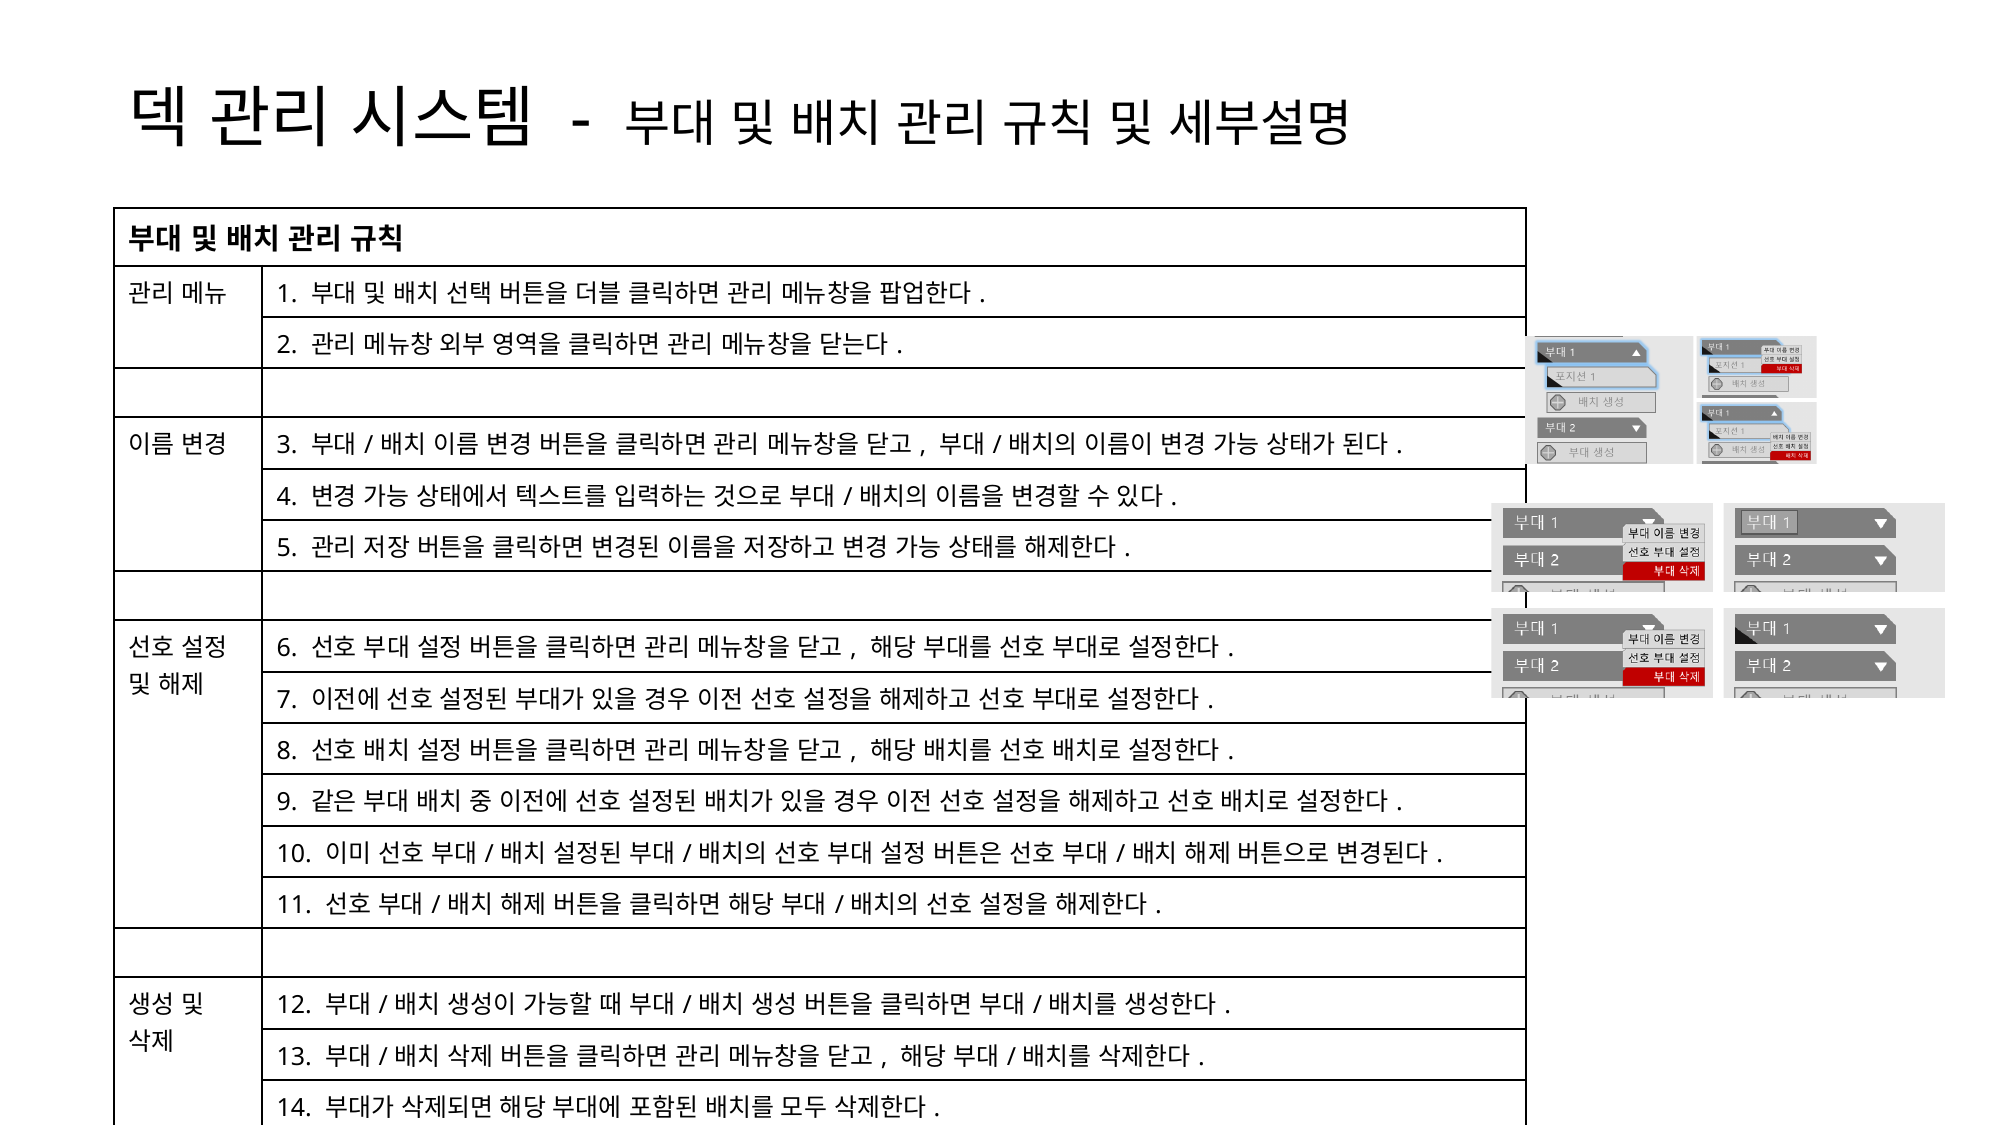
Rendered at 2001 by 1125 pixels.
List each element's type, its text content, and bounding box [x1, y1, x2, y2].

table_cell 3. 부대/배치 이름 변경 버튼을 클릭하면 관리 메뉴창을 닫고, 부대/배치의 이름이 변경 가능 상태가 된다. [263, 418, 1525, 468]
table_cell 13. 부대/배치 삭제 버튼을 클릭하면 관리 메뉴창을 닫고, 해당 부대/배치를 삭제한다. [263, 1030, 1525, 1079]
table_cell 5. 관리 저장 버튼을 클릭하면 변경된 이름을 저장하고 변경 가능 상태를 해제한다. [263, 521, 1491, 570]
table_cell 7. 이전에 선호 설정된 부대가 있을 경우 이전 선호 설정을 해제하고 선호 부대로 설정한다. [263, 673, 1525, 722]
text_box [1525, 336, 1817, 464]
text_box 덱 관리 시스템 - 부대 및 배치 관리 규칙 및 세부설명 [113, 63, 1886, 167]
table_cell 생성 및 삭제 [115, 978, 261, 1125]
table_cell 6. 선호 부대 설정 버튼을 클릭하면 관리 메뉴창을 닫고, 해당 부대를 선호 부대로 설정한다. [263, 621, 1491, 671]
table_cell 4. 변경 가능 상태에서 텍스트를 입력하는 것으로 부대/배치의 이름을 변경할 수 있다. [263, 470, 1525, 519]
table_cell 9. 같은 부대 배치 중 이전에 선호 설정된 배치가 있을 경우 이전 선호 설정을 해제하고 선호 배치로 설정한다. [263, 775, 1525, 825]
table_cell 10. 이미 선호 부대/배치 설정된 부대/배치의 선호 부대 설정 버튼은 선호 부대/배치 해제 버튼으로 변경된다. [263, 827, 1525, 876]
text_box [1491, 503, 1945, 592]
table_cell 이름 변경 [115, 418, 261, 570]
table_cell 8. 선호 배치 설정 버튼을 클릭하면 관리 메뉴창을 닫고, 해당 배치를 선호 배치로 설정한다. [263, 724, 1525, 773]
table_cell [263, 369, 1525, 416]
table_cell 관리 메뉴 [115, 267, 261, 367]
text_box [1491, 608, 1945, 698]
table_cell [115, 369, 261, 416]
table_cell 1. 부대 및 배치 선택 버튼을 더블 클릭하면 관리 메뉴창을 팝업한다. [263, 267, 1525, 316]
table_cell [115, 929, 261, 976]
table_cell [263, 572, 1525, 619]
table_header 부대 및 배치 관리 규칙 [115, 209, 1525, 265]
table_cell 선호 설정 및 해제 [115, 621, 261, 927]
table_cell 14. 부대가 삭제되면 해당 부대에 포함된 배치를 모두 삭제한다. [263, 1081, 1525, 1125]
table_cell 11. 선호 부대/배치 해제 버튼을 클릭하면 해당 부대/배치의 선호 설정을 해제한다. [263, 878, 1525, 927]
table_cell 2. 관리 메뉴창 외부 영역을 클릭하면 관리 메뉴창을 닫는다. [263, 318, 1525, 367]
table_cell [115, 572, 261, 619]
table_cell [263, 929, 1525, 976]
table_cell 12. 부대/배치 생성이 가능할 때 부대/배치 생성 버튼을 클릭하면 부대/배치를 생성한다. [263, 978, 1525, 1028]
